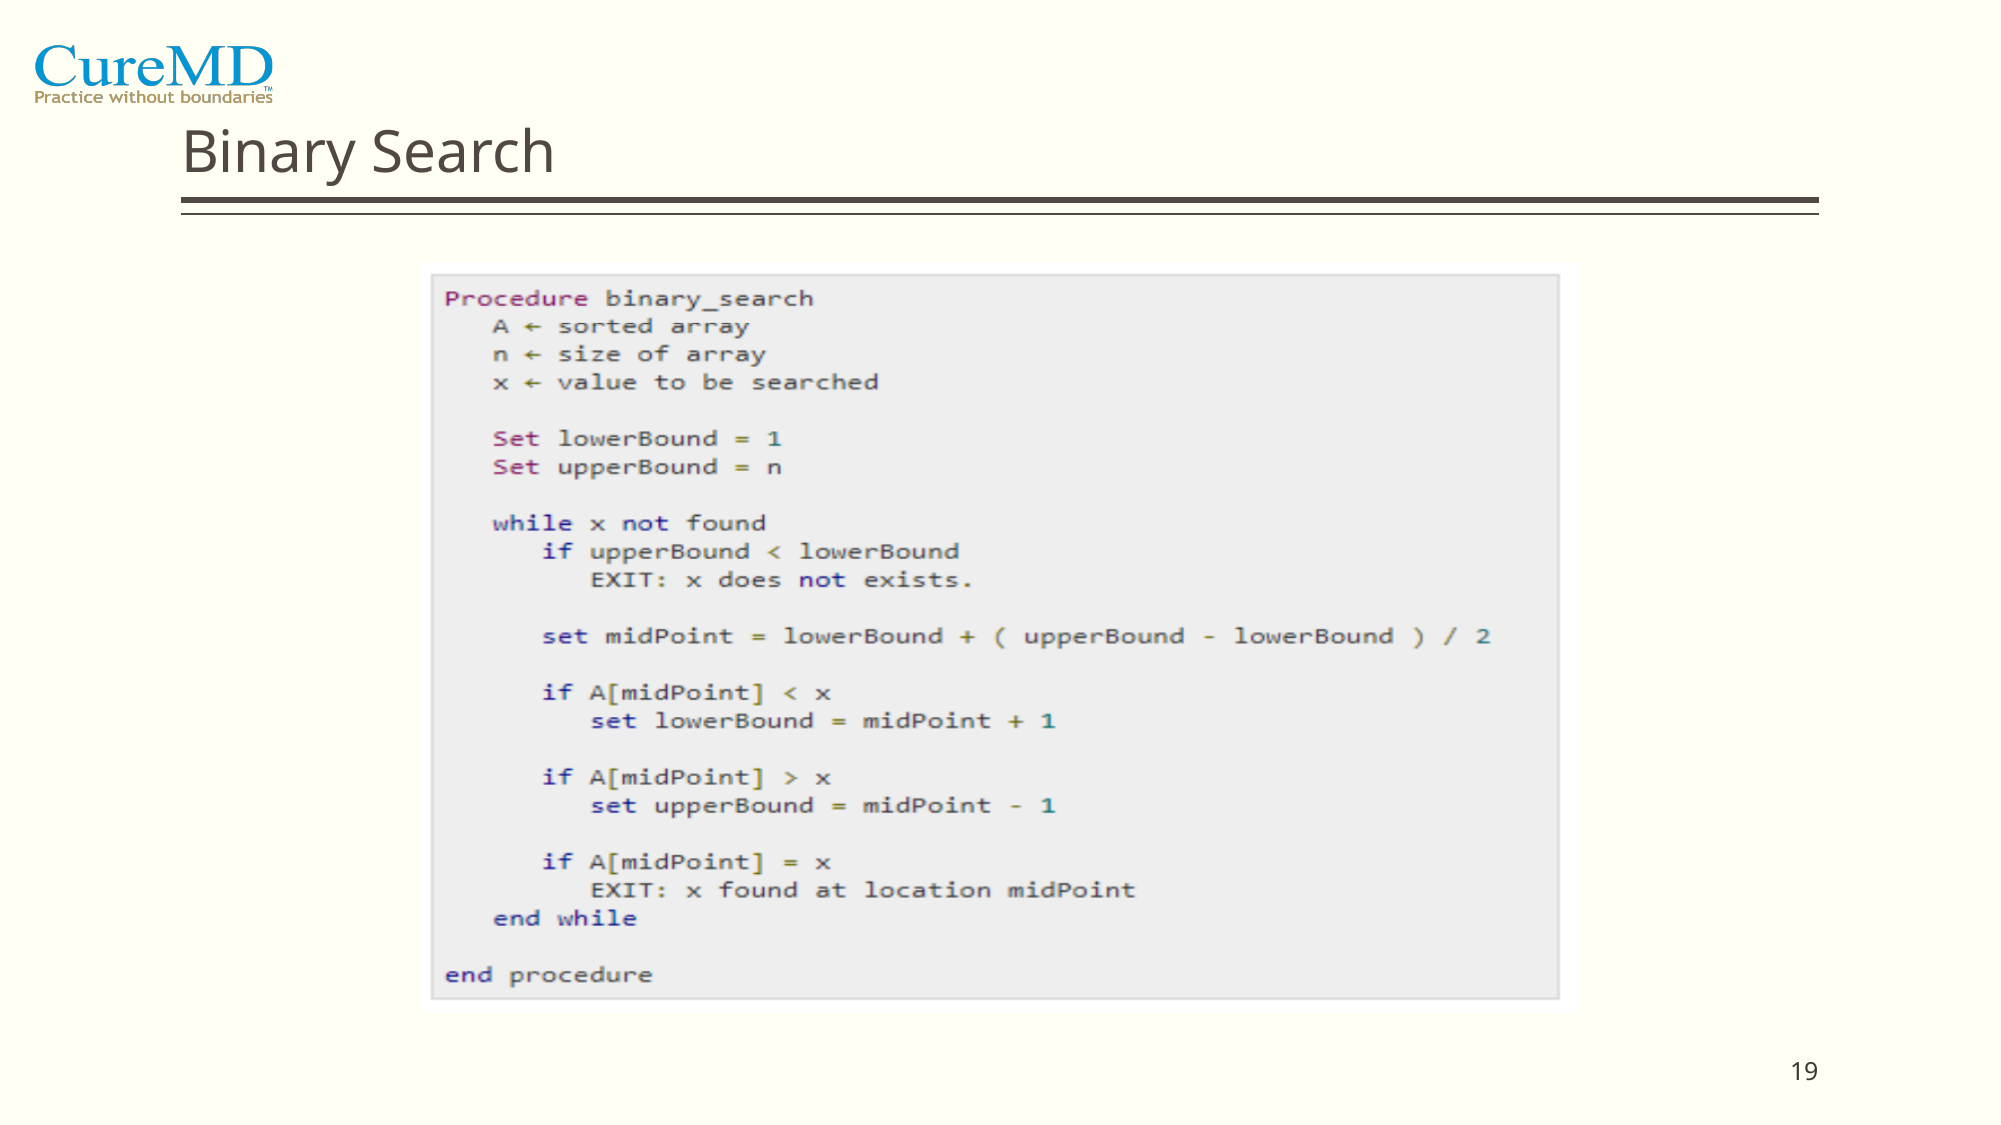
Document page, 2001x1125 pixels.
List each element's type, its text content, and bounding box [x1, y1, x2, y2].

slide_number 19 [1518, 1042, 1819, 1103]
picture [35, 45, 51, 60]
picture [35, 45, 181, 103]
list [421, 262, 1579, 1013]
title Binary Search [181, 12, 1819, 193]
